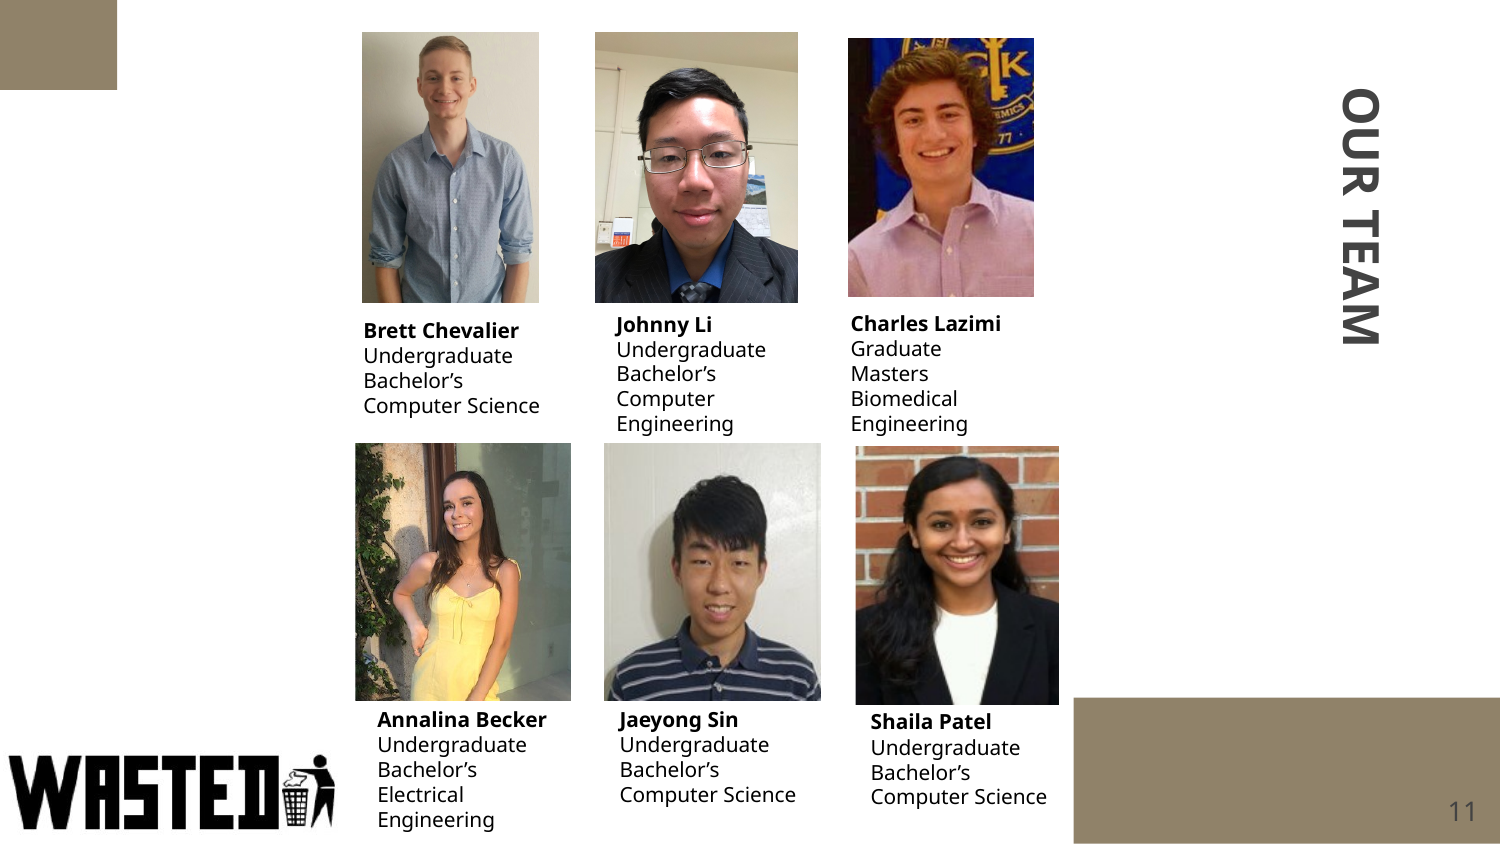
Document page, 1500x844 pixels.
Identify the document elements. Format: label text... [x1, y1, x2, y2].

slide_number ‹#› [1403, 779, 1494, 844]
picture [594, 32, 798, 303]
text_box Jaeyong Sin Undergraduate Bachelor’s Computer Science [604, 691, 837, 815]
text_box [0, 0, 118, 90]
picture [2, 736, 348, 844]
picture [355, 443, 572, 701]
picture [848, 38, 1034, 297]
picture [362, 32, 539, 303]
text_box [1073, 697, 1500, 844]
text_box Brett Chevalier Undergraduate Bachelor’s Computer Science [348, 302, 601, 470]
text_box Charles Lazimi Graduate Masters Biomedical Engineering [835, 295, 1082, 442]
text_box Annalina Becker Undergraduate Bachelor’s Electrical Engineering [362, 691, 604, 809]
text_box Shaila Patel Undergraduate Bachelor’s Computer Science [855, 694, 1088, 818]
picture [604, 443, 821, 701]
picture [855, 446, 1060, 705]
title OUR TEAM [1328, 71, 1409, 643]
text_box Johnny Li Undergraduate Bachelor’s Computer Engineering [601, 296, 852, 464]
